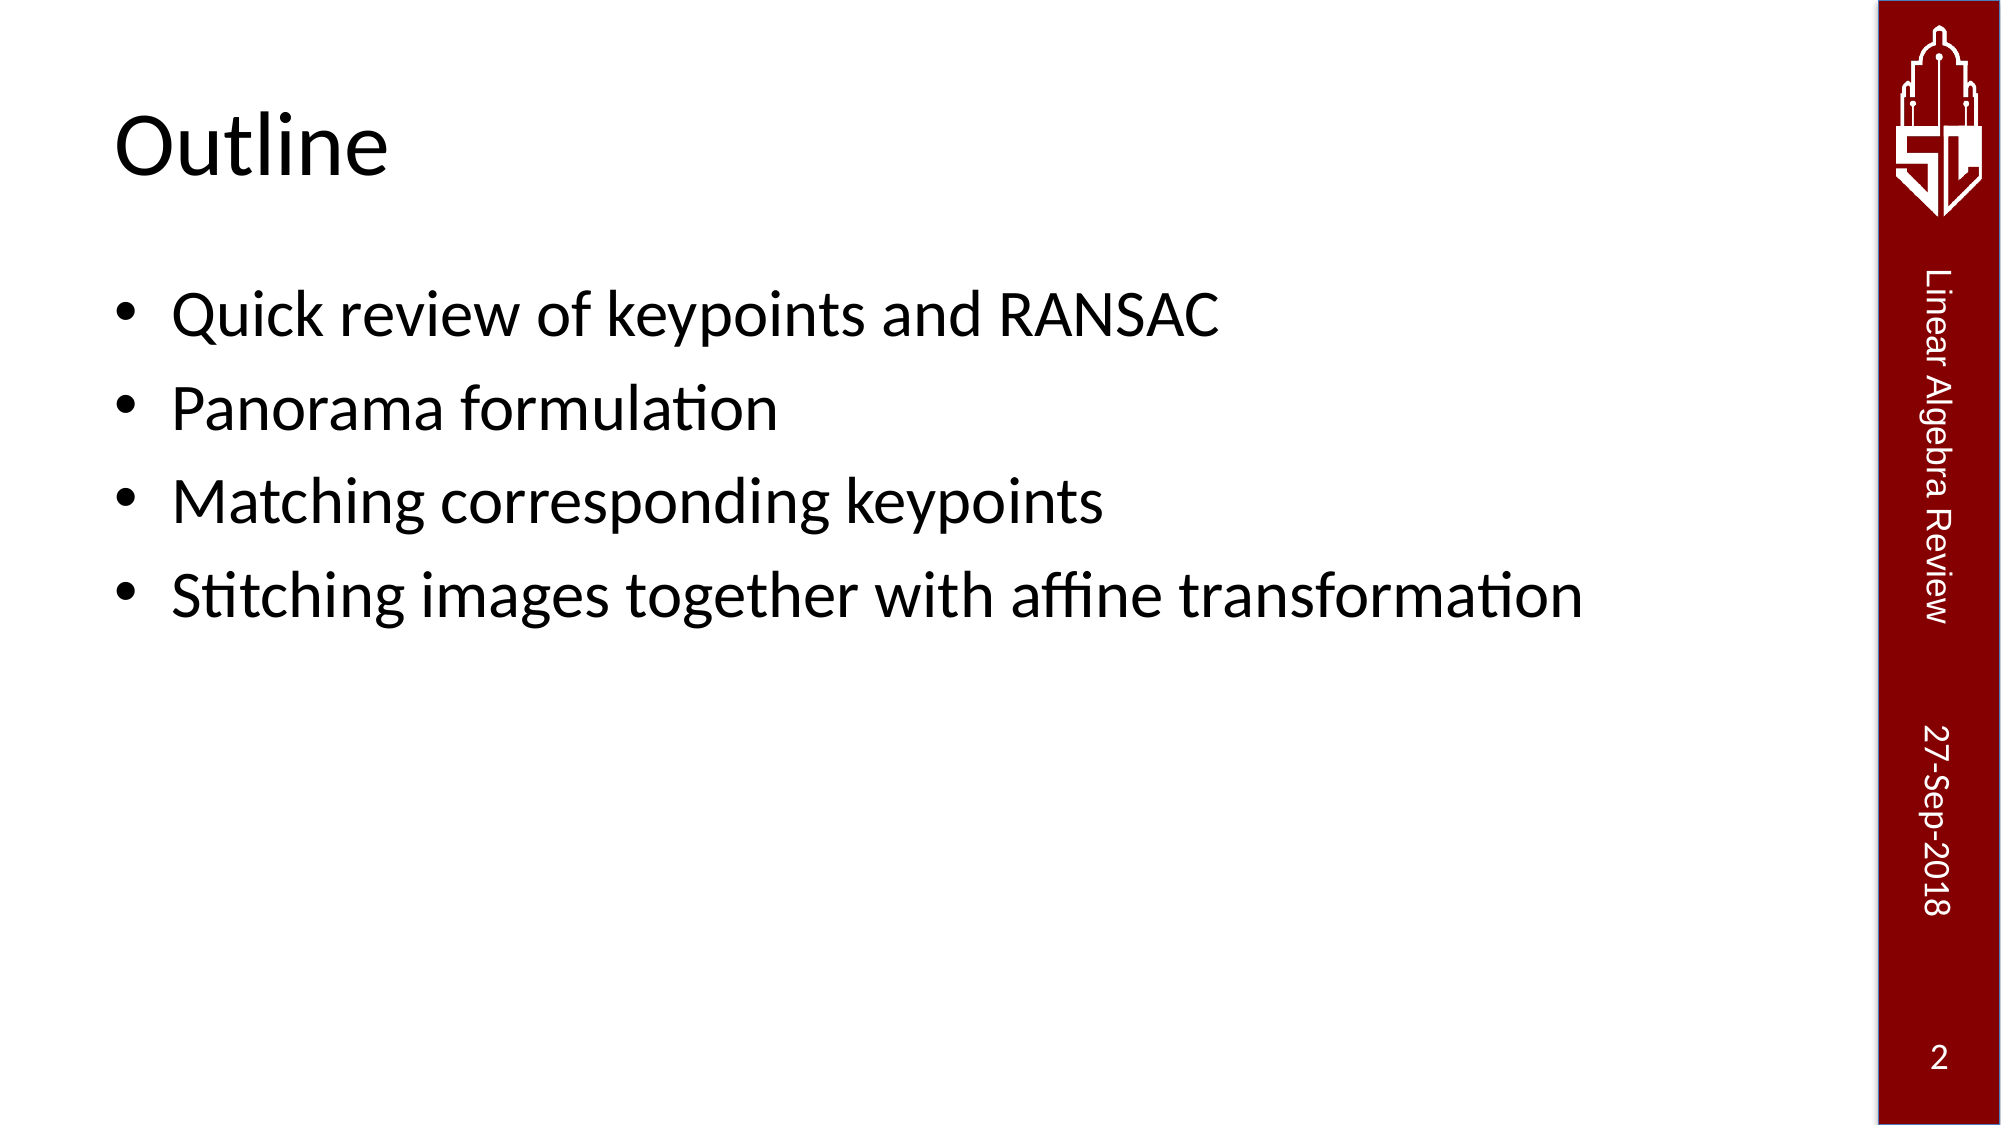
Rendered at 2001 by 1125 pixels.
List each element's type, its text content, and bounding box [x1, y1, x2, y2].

picture [1896, 25, 1982, 217]
list Quick review of keypoints and RANSAC Panorama formulation Matching corresponding keypoints Stitching images together with affine transformation [99, 262, 1835, 1005]
title Outline [99, 45, 1835, 233]
